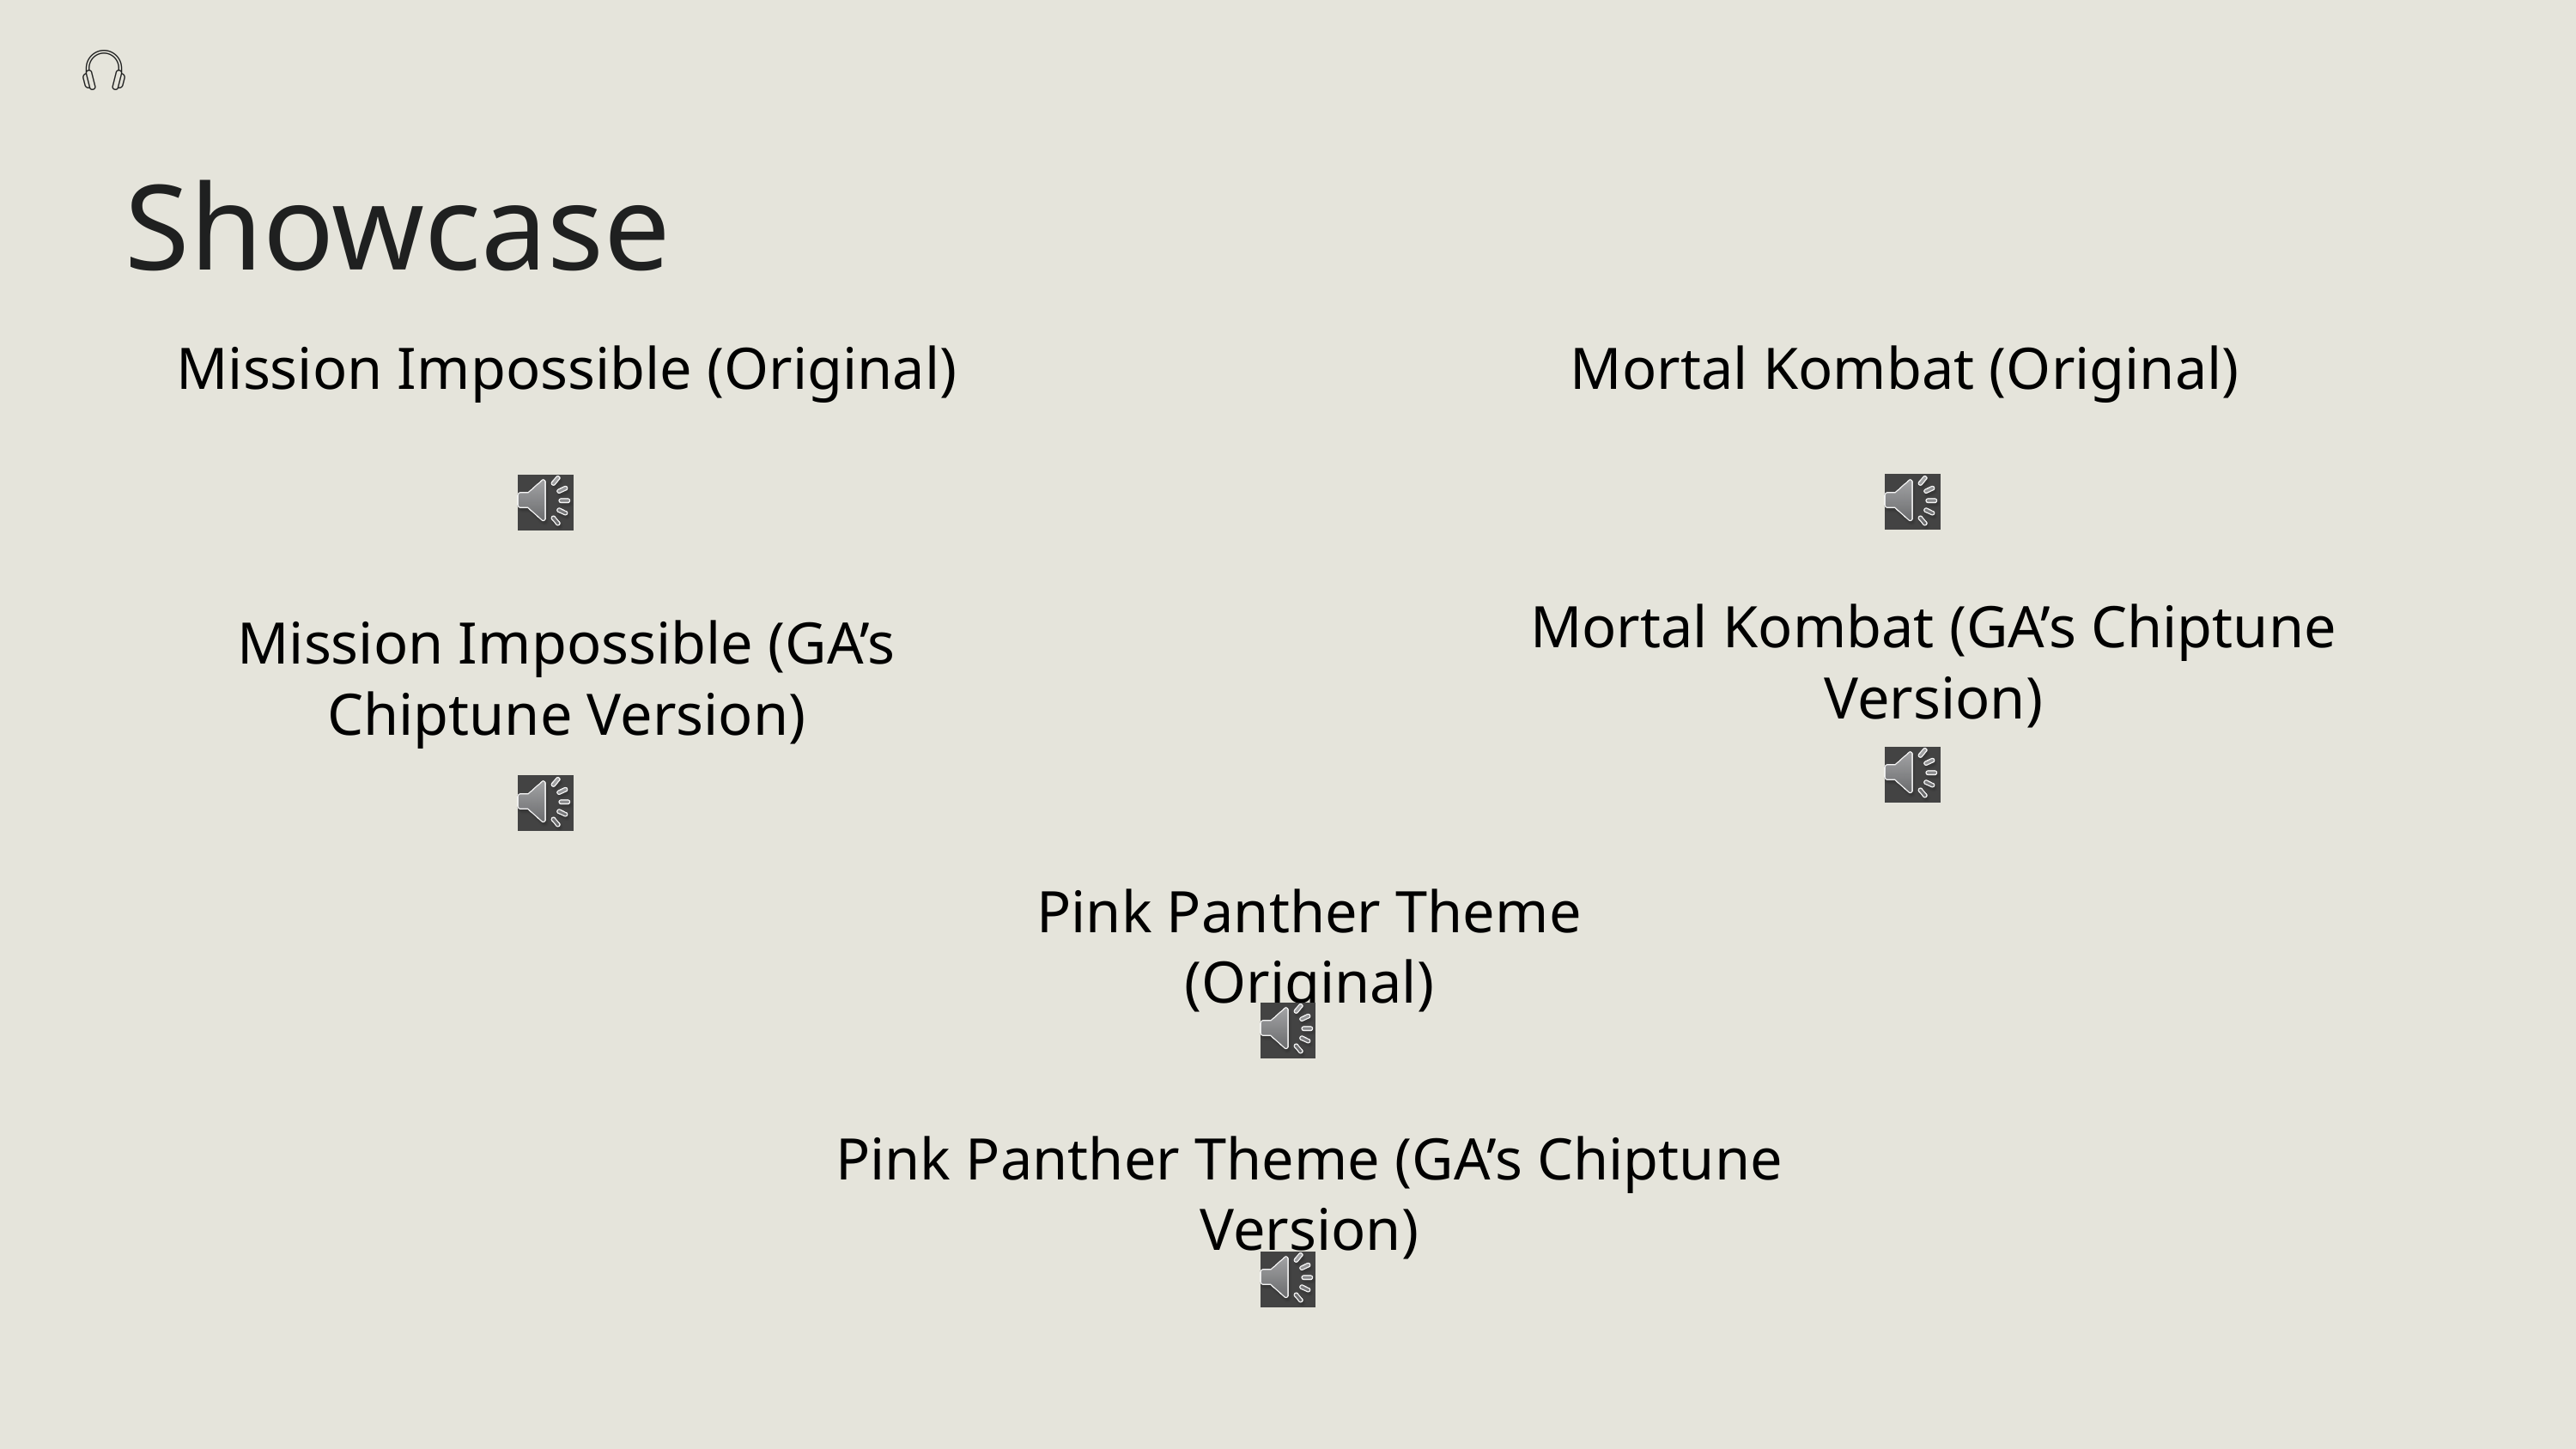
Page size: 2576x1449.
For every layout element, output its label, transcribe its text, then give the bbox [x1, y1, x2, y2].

text_box Mortal Kombat (Original) [1449, 330, 2318, 401]
text_box [82, 50, 125, 90]
picture [1883, 473, 1941, 531]
picture [1259, 1250, 1317, 1308]
text_box Pink Panther Theme (Original) [927, 873, 1649, 1016]
text_box Mission Impossible (GA’s Chiptune Version) [82, 604, 1009, 747]
text_box Showcase [125, 130, 1088, 294]
picture [516, 473, 574, 531]
picture [516, 774, 574, 833]
text_box Pink Panther Theme (GA’s Chiptune Version) [701, 1120, 1875, 1263]
text_box Mission Impossible (Original) [82, 330, 1009, 401]
picture [1259, 1001, 1317, 1059]
picture [1883, 745, 1941, 804]
text_box Mortal Kombat (GA’s Chiptune Version) [1477, 588, 2348, 731]
